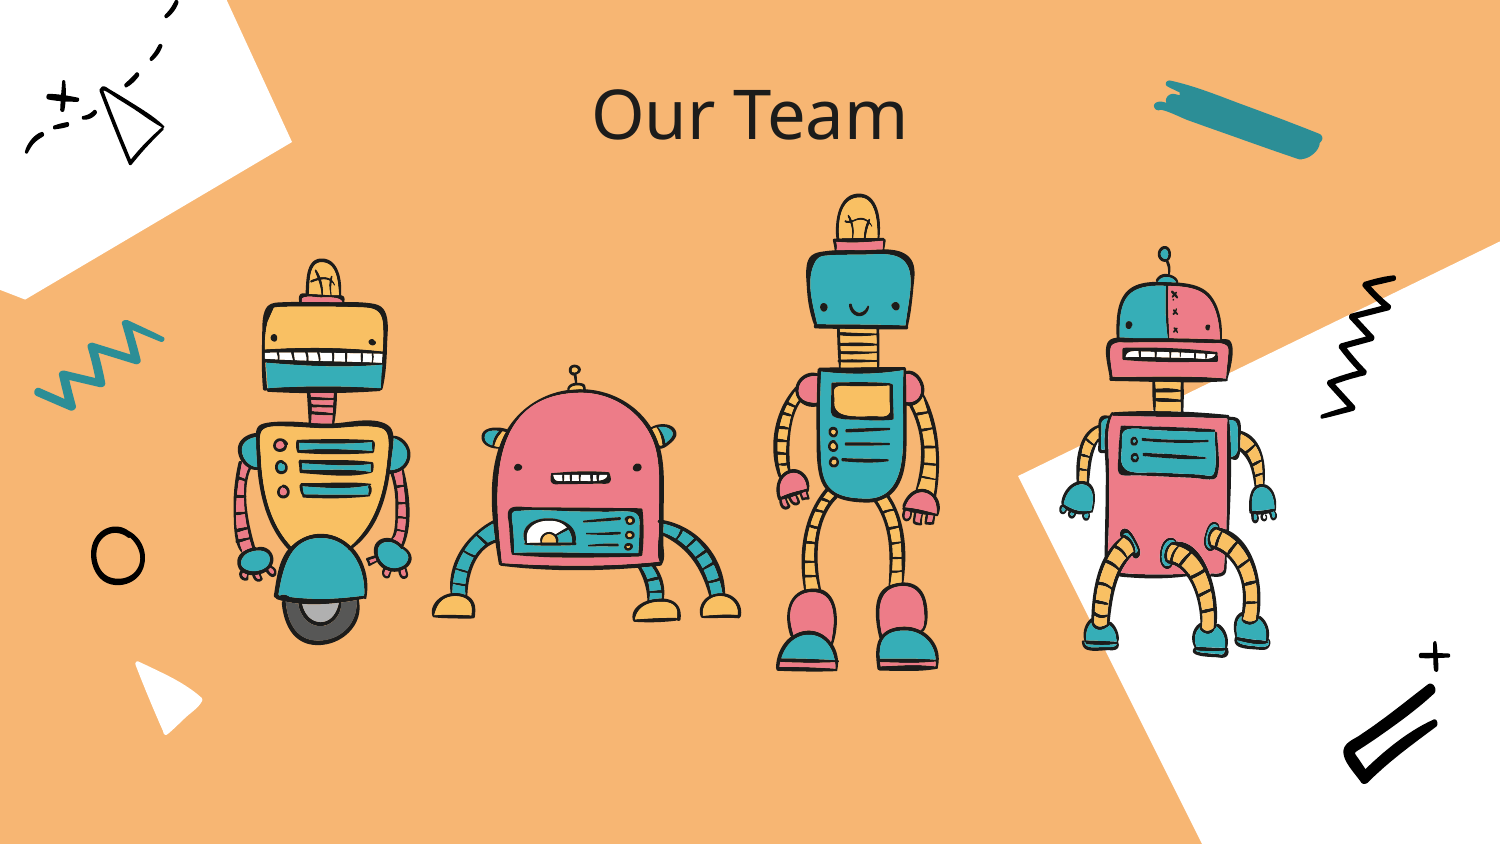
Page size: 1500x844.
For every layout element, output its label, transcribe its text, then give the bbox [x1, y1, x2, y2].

text_box [1059, 245, 1278, 659]
text_box [233, 258, 412, 646]
text_box [773, 193, 941, 672]
text_box [431, 364, 742, 623]
title Our Team [118, 55, 1382, 144]
text_box [767, 193, 945, 680]
